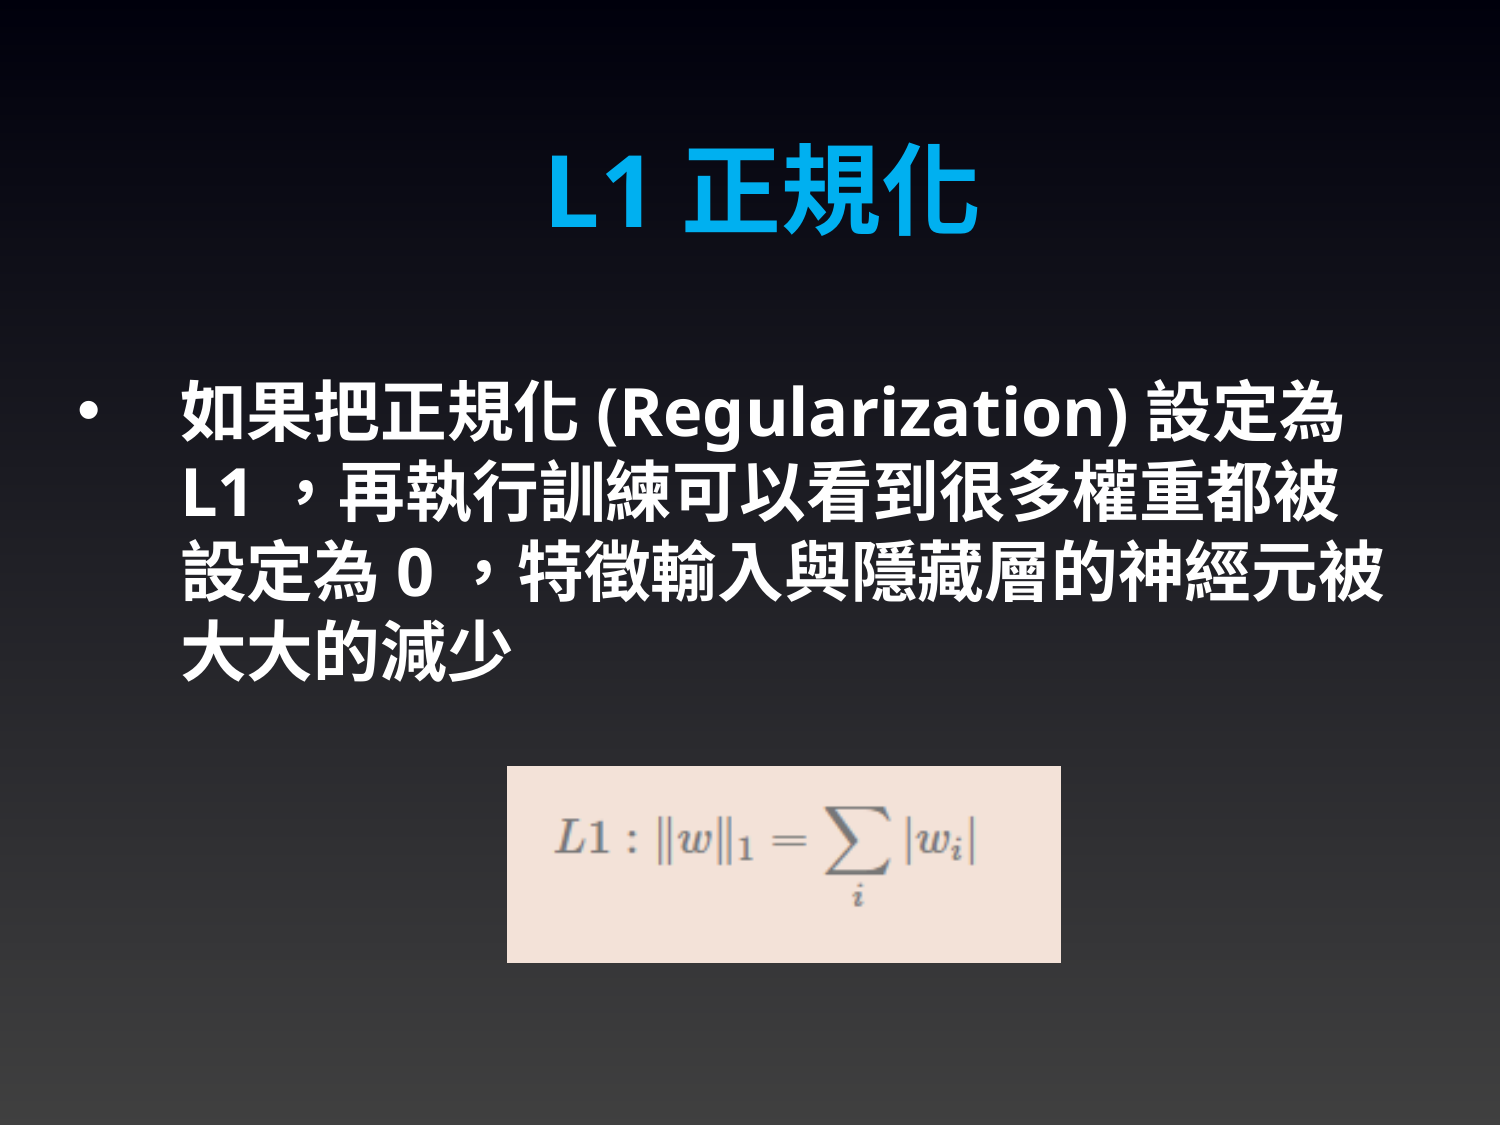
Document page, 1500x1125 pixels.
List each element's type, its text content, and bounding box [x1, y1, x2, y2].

text_box 如果把正規化(Regularization)設定為L1，再執行訓練可以看到很多權重都被設定為0，特徵輸入與隱藏層的神經元被大大的減少 [62, 362, 1413, 697]
text_box L1正規化 [162, 99, 1363, 263]
picture [506, 766, 1061, 963]
